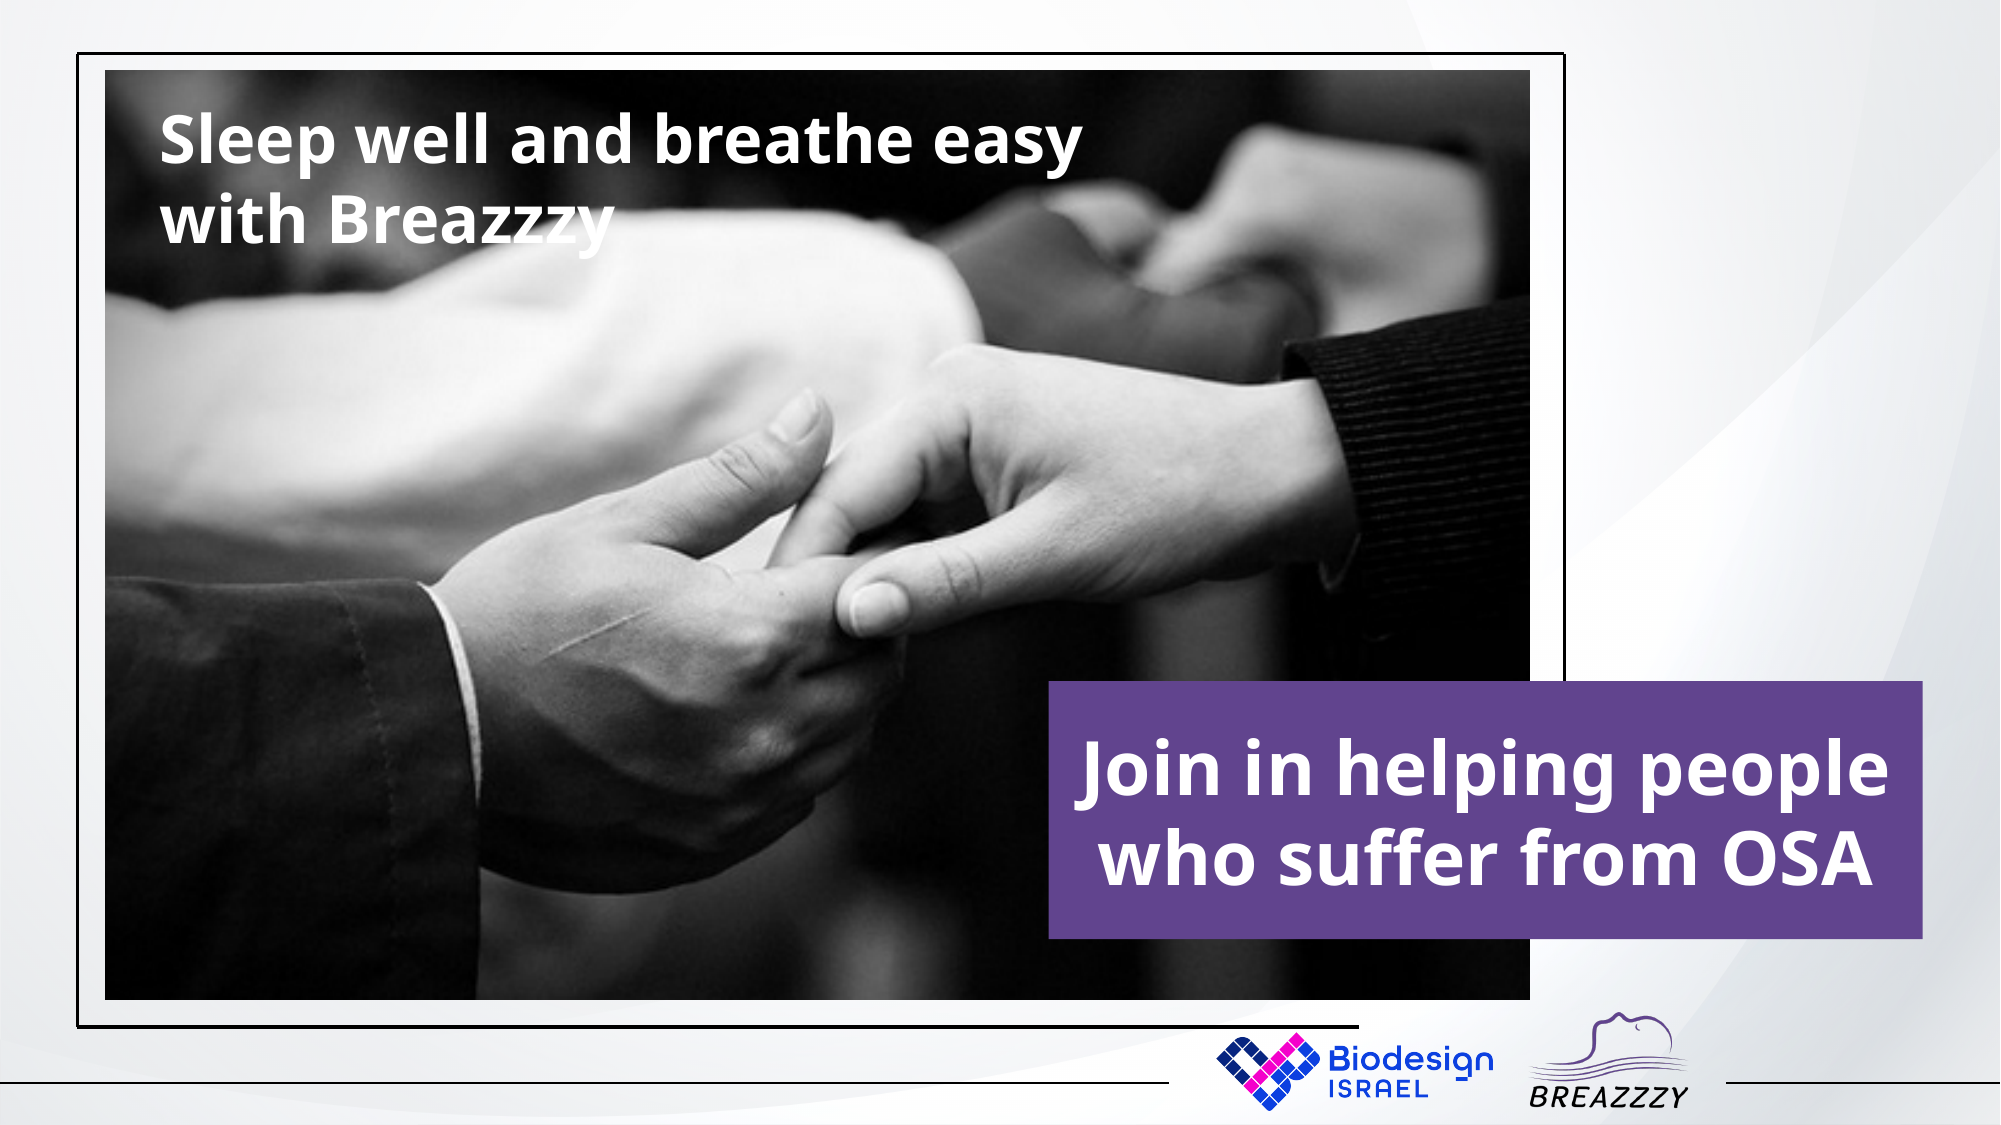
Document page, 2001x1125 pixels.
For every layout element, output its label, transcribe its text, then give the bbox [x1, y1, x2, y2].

picture [1216, 1032, 1493, 1111]
text_box Join in helping people who suffer from OSA [1565, 680, 1924, 940]
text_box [77, 53, 1565, 1027]
picture [1528, 1012, 1690, 1111]
